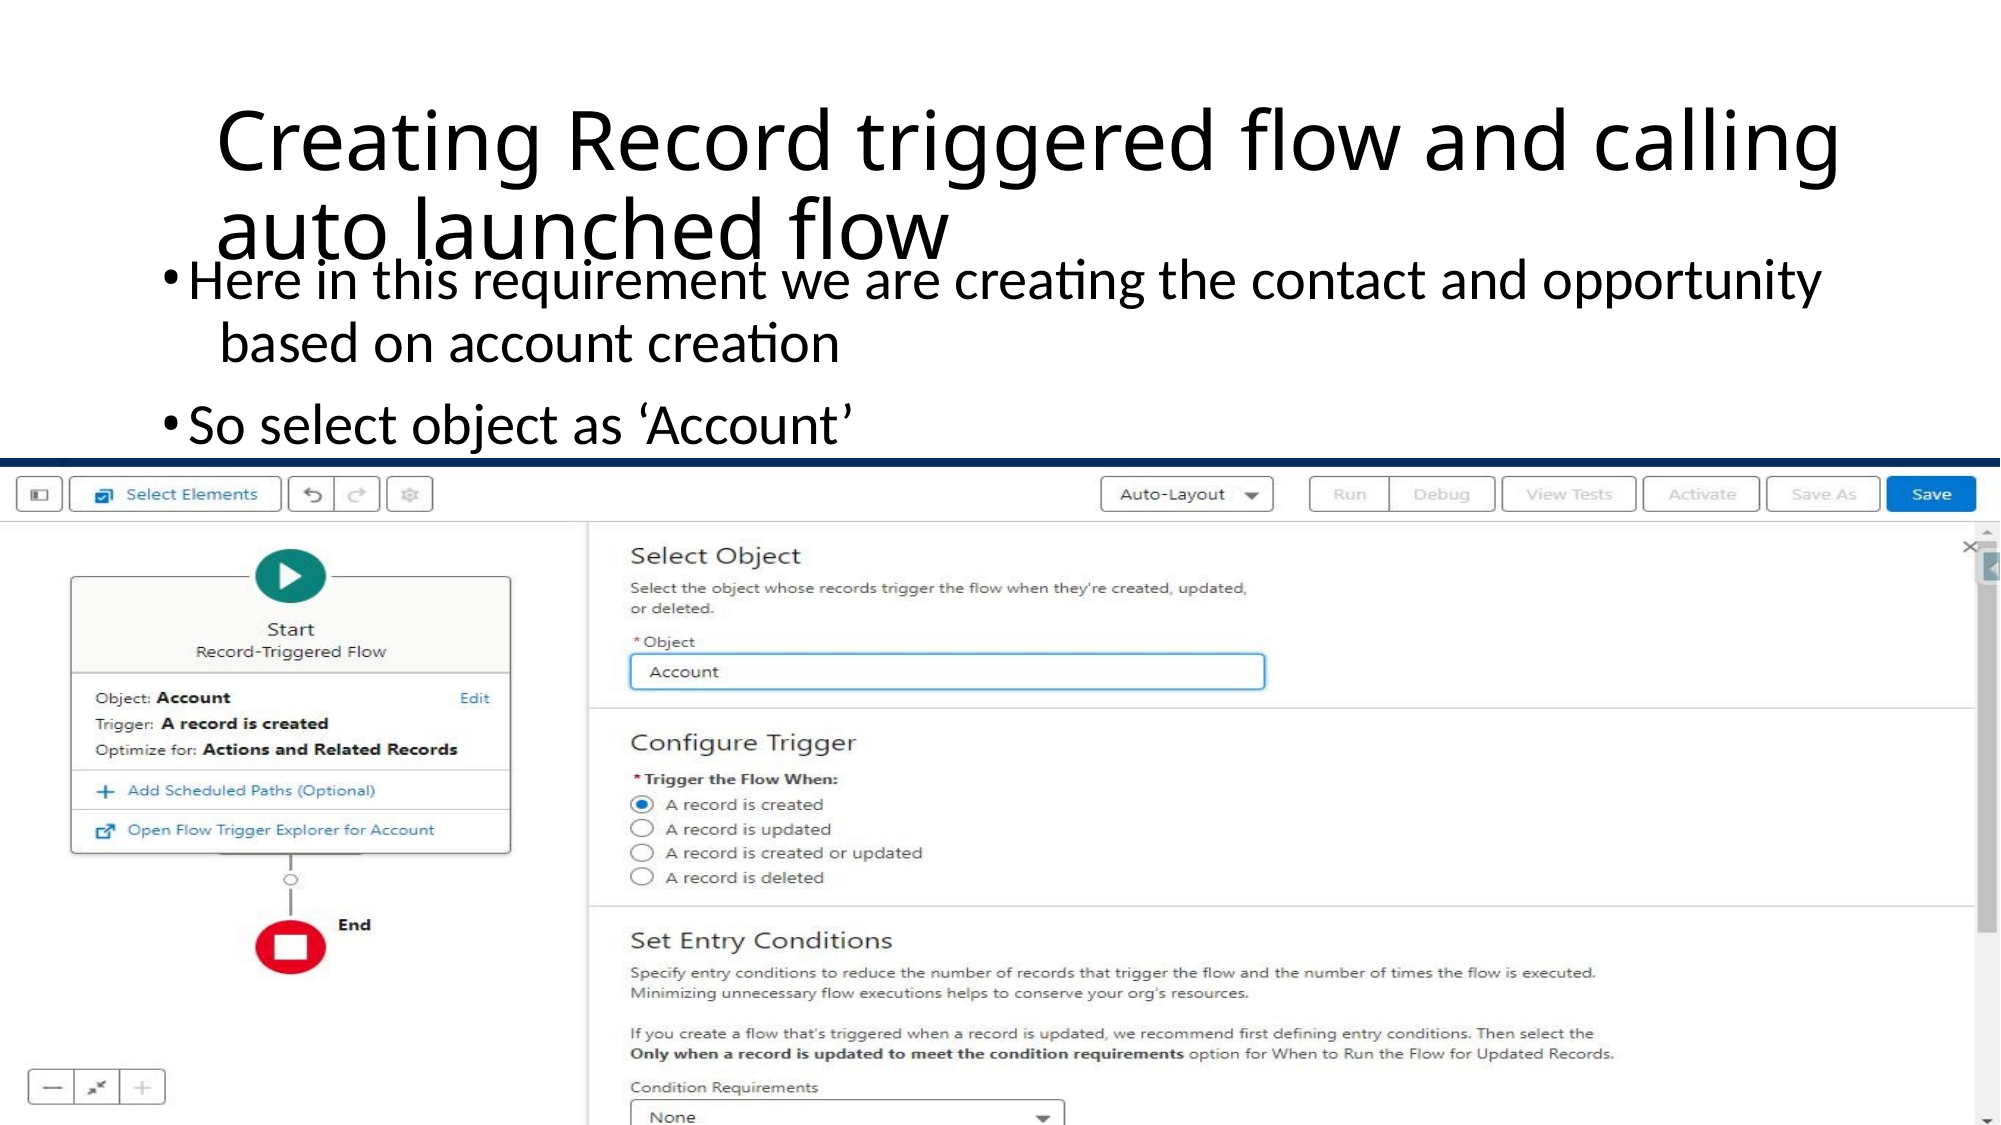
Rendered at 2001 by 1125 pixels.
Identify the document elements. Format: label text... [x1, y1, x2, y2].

text_box Here in this requirement we are creating the contact and opportunity based on account creation So select object as ‘Account’ [158, 237, 1829, 457]
title Creating Record triggered flow and calling auto launched flow [137, 56, 1863, 281]
picture [0, 458, 2000, 1125]
